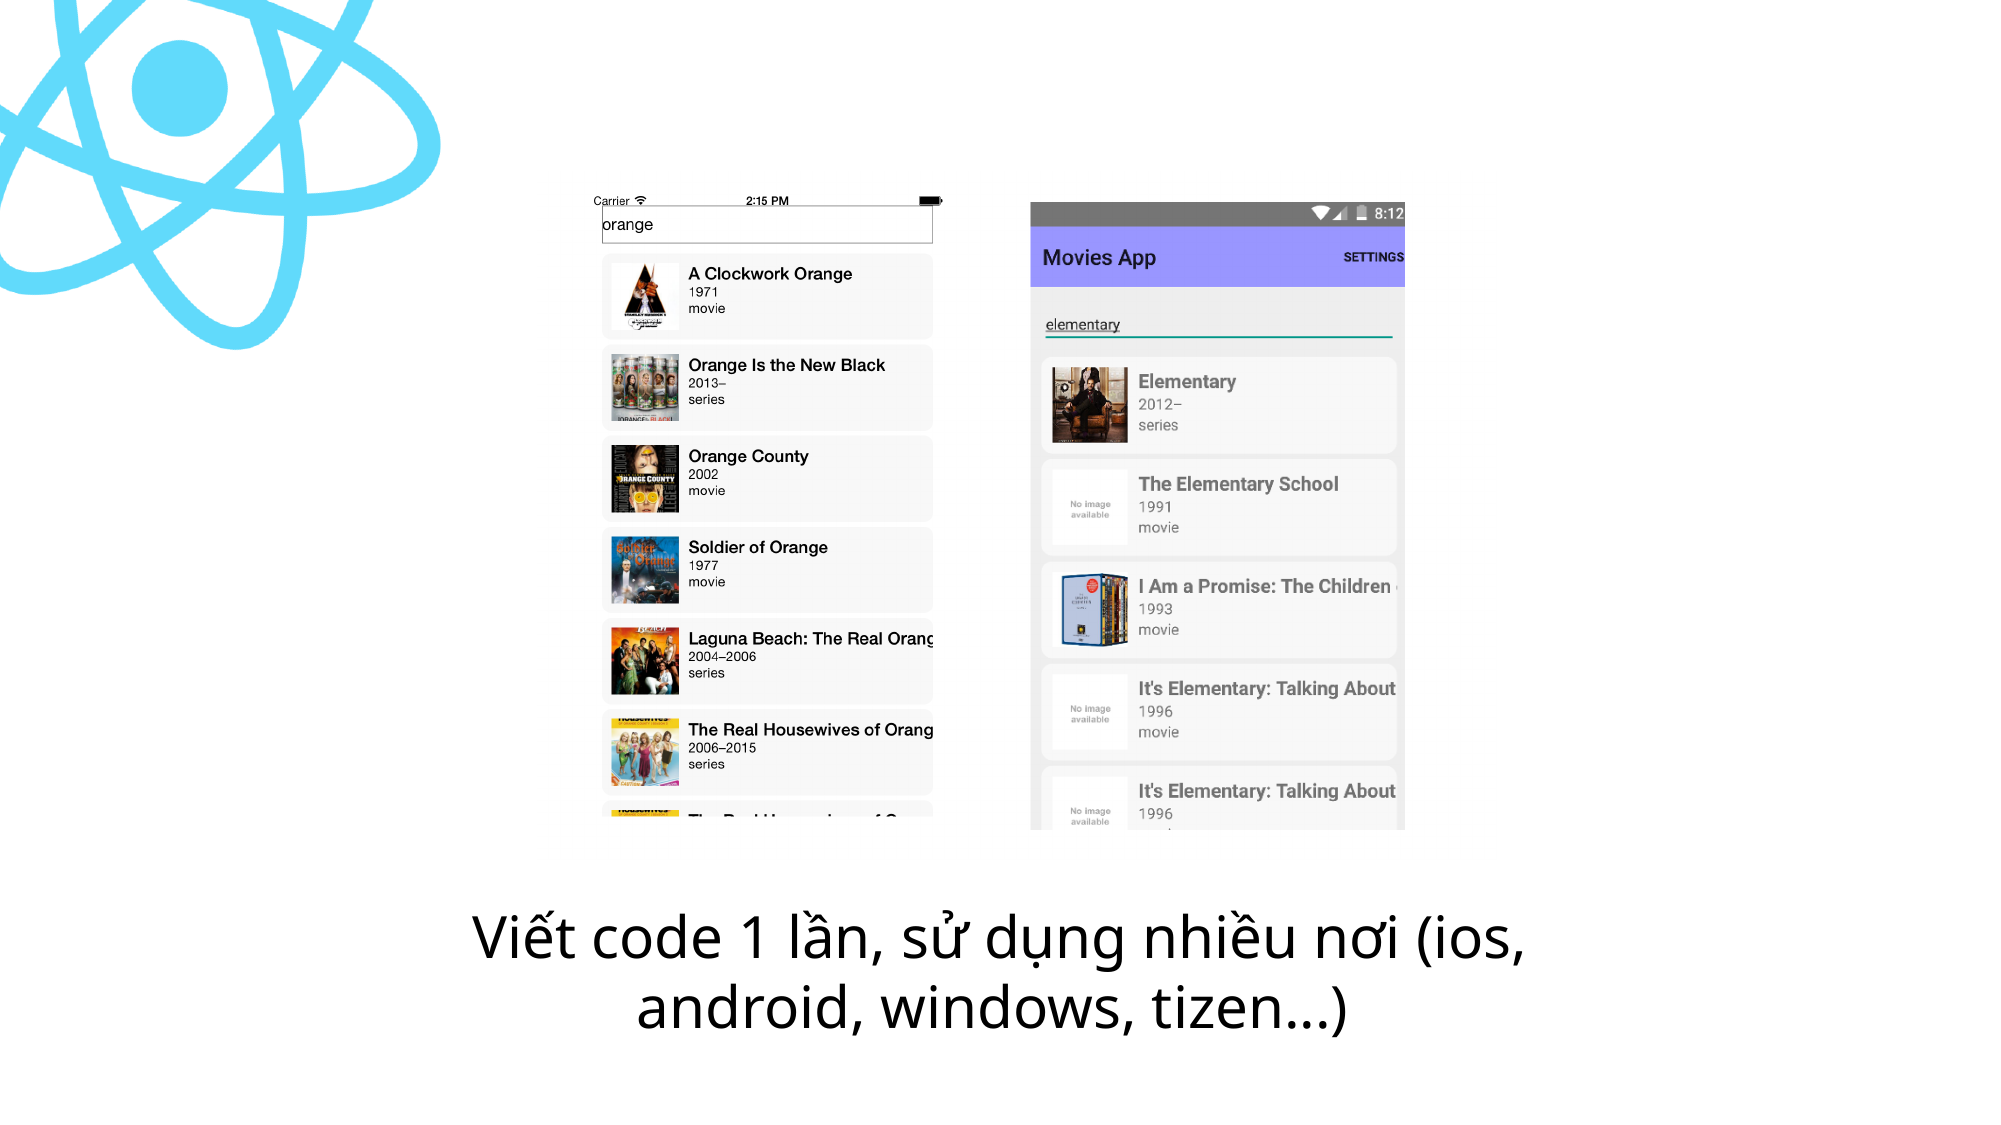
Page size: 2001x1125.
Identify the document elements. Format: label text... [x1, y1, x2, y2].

picture [0, 0, 520, 473]
picture [537, 171, 1497, 860]
text_box Viết code 1 lần, sử dụng nhiều nơi (ios, android, windows, tizen...) [402, 892, 1598, 1048]
